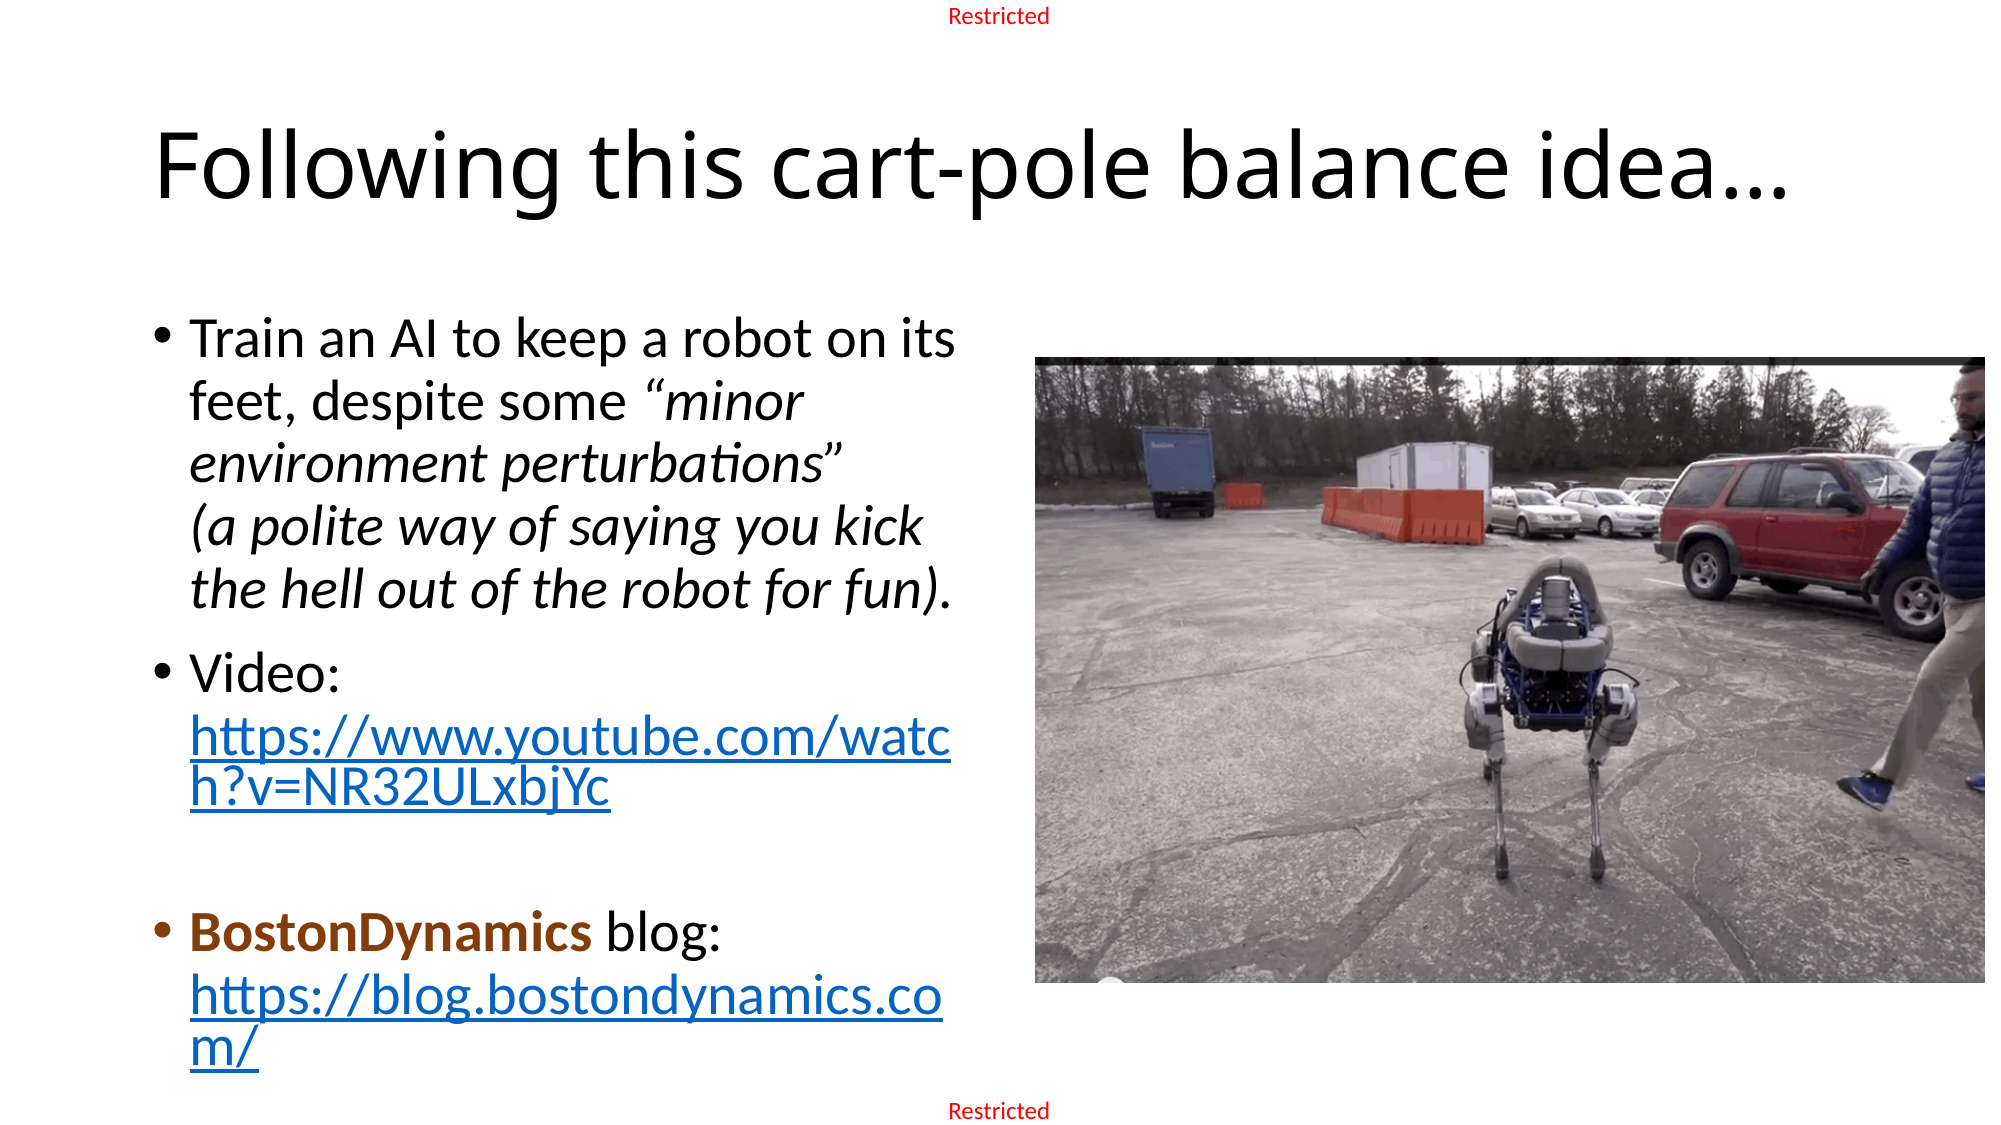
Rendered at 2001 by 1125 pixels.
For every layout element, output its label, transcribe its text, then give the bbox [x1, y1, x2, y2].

picture [1035, 357, 1985, 984]
list Train an AI to keep a robot on its feet, despite some “minor environment perturbations” (a polite way of saying you kick the hell out of the robot for fun). Video: https://www.youtube.com/watch?v=NR32ULxbjYc BostonDynamics blog: https://blog.bostondynamics.com/ [137, 299, 988, 1125]
title Following this cart-pole balance idea… [137, 59, 1863, 278]
